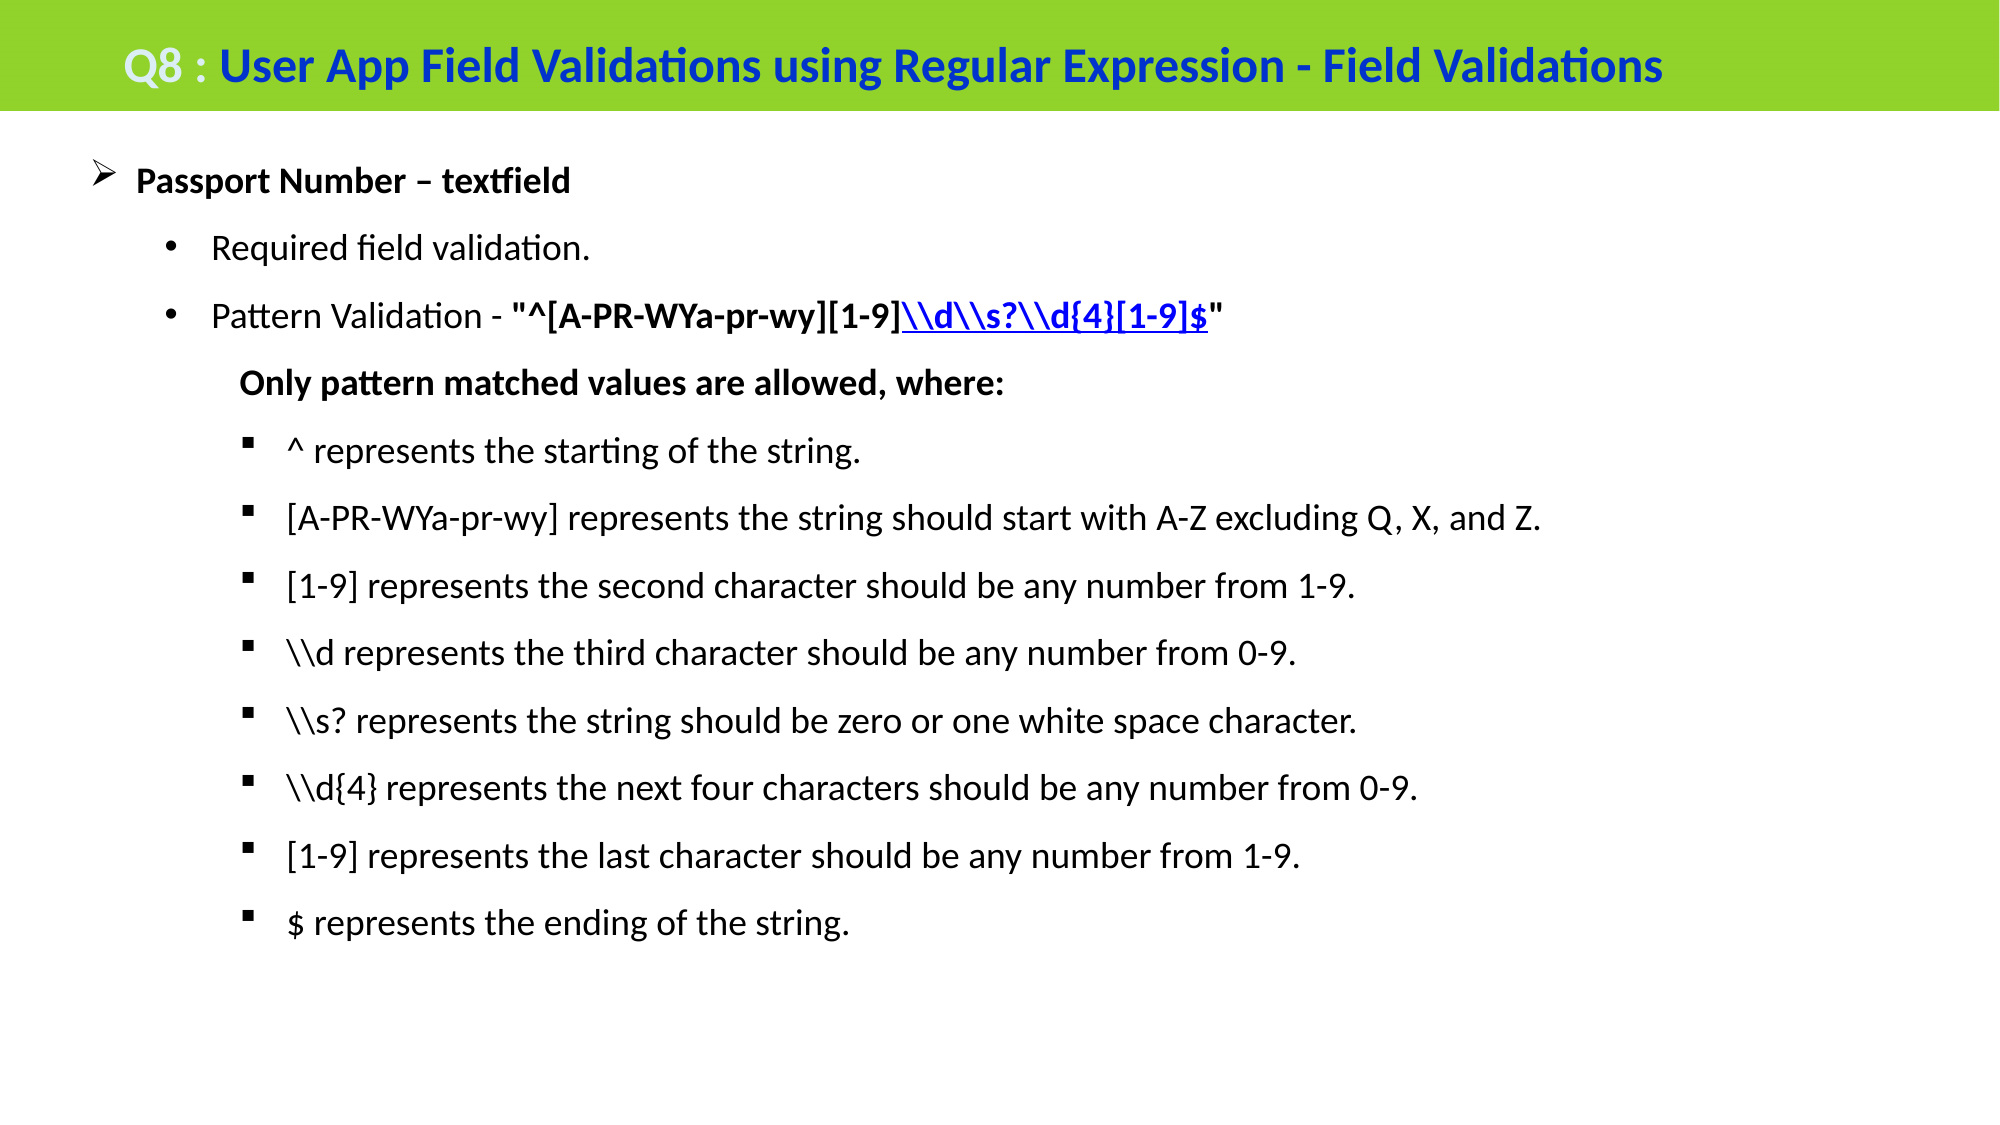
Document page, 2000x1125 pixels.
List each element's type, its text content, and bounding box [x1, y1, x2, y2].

picture [0, 0, 2000, 112]
text_box Passport Number – textfield Required field validation. Pattern Validation - "^[A-PR-WYa-pr-wy][1-9]\\d\\s?\\d{4}[1-9]$" Only pattern matched values are allowed, where: ^ represents the starting of the string. [A-PR-WYa-pr-wy] represents the string should start with A-Z excluding Q, X, and Z. [1-9] represents the second character should be any number from 1-9. \\d represents the third character should be any number from 0-9. \\s? represents the string should be zero or one white space character. \\d{4} represents the next four characters should be any number from 0-9. [1-9] represents the last character should be any number from 1-9. $ represents the ending of the string. [74, 125, 1913, 951]
